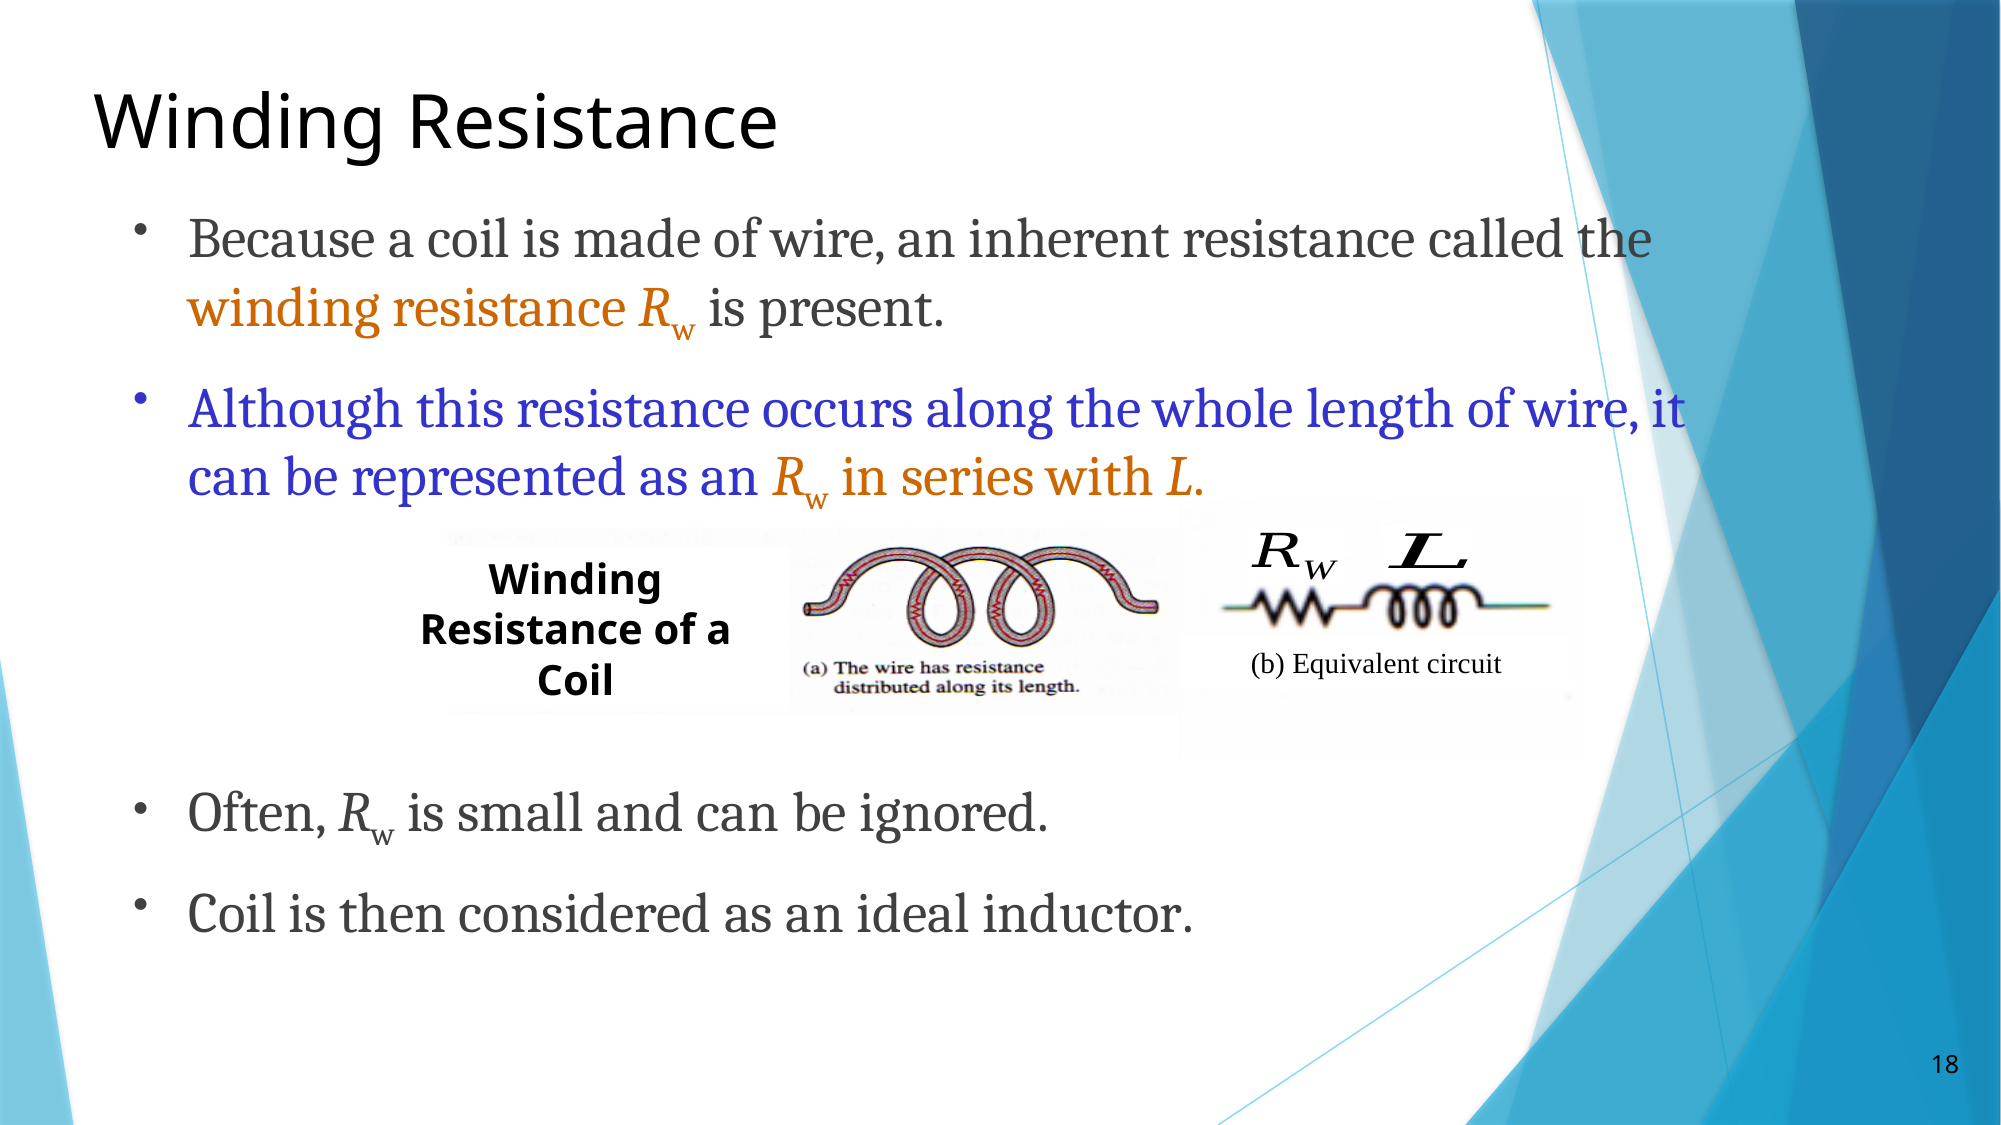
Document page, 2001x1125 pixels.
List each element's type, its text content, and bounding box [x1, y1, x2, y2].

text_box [1178, 499, 1584, 763]
title Winding Resistance [78, 65, 1879, 269]
list Because a coil is made of wire, an inherent resistance called the winding resistance Rw is present. Although this resistance occurs along the whole length of wire, it can be represented as an Rw in series with L. Often, Rw is small and can be ignored. Coil is then considered as an ideal inductor. [118, 193, 1786, 957]
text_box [361, 526, 1174, 714]
slide_number 18 [1862, 1035, 1975, 1096]
